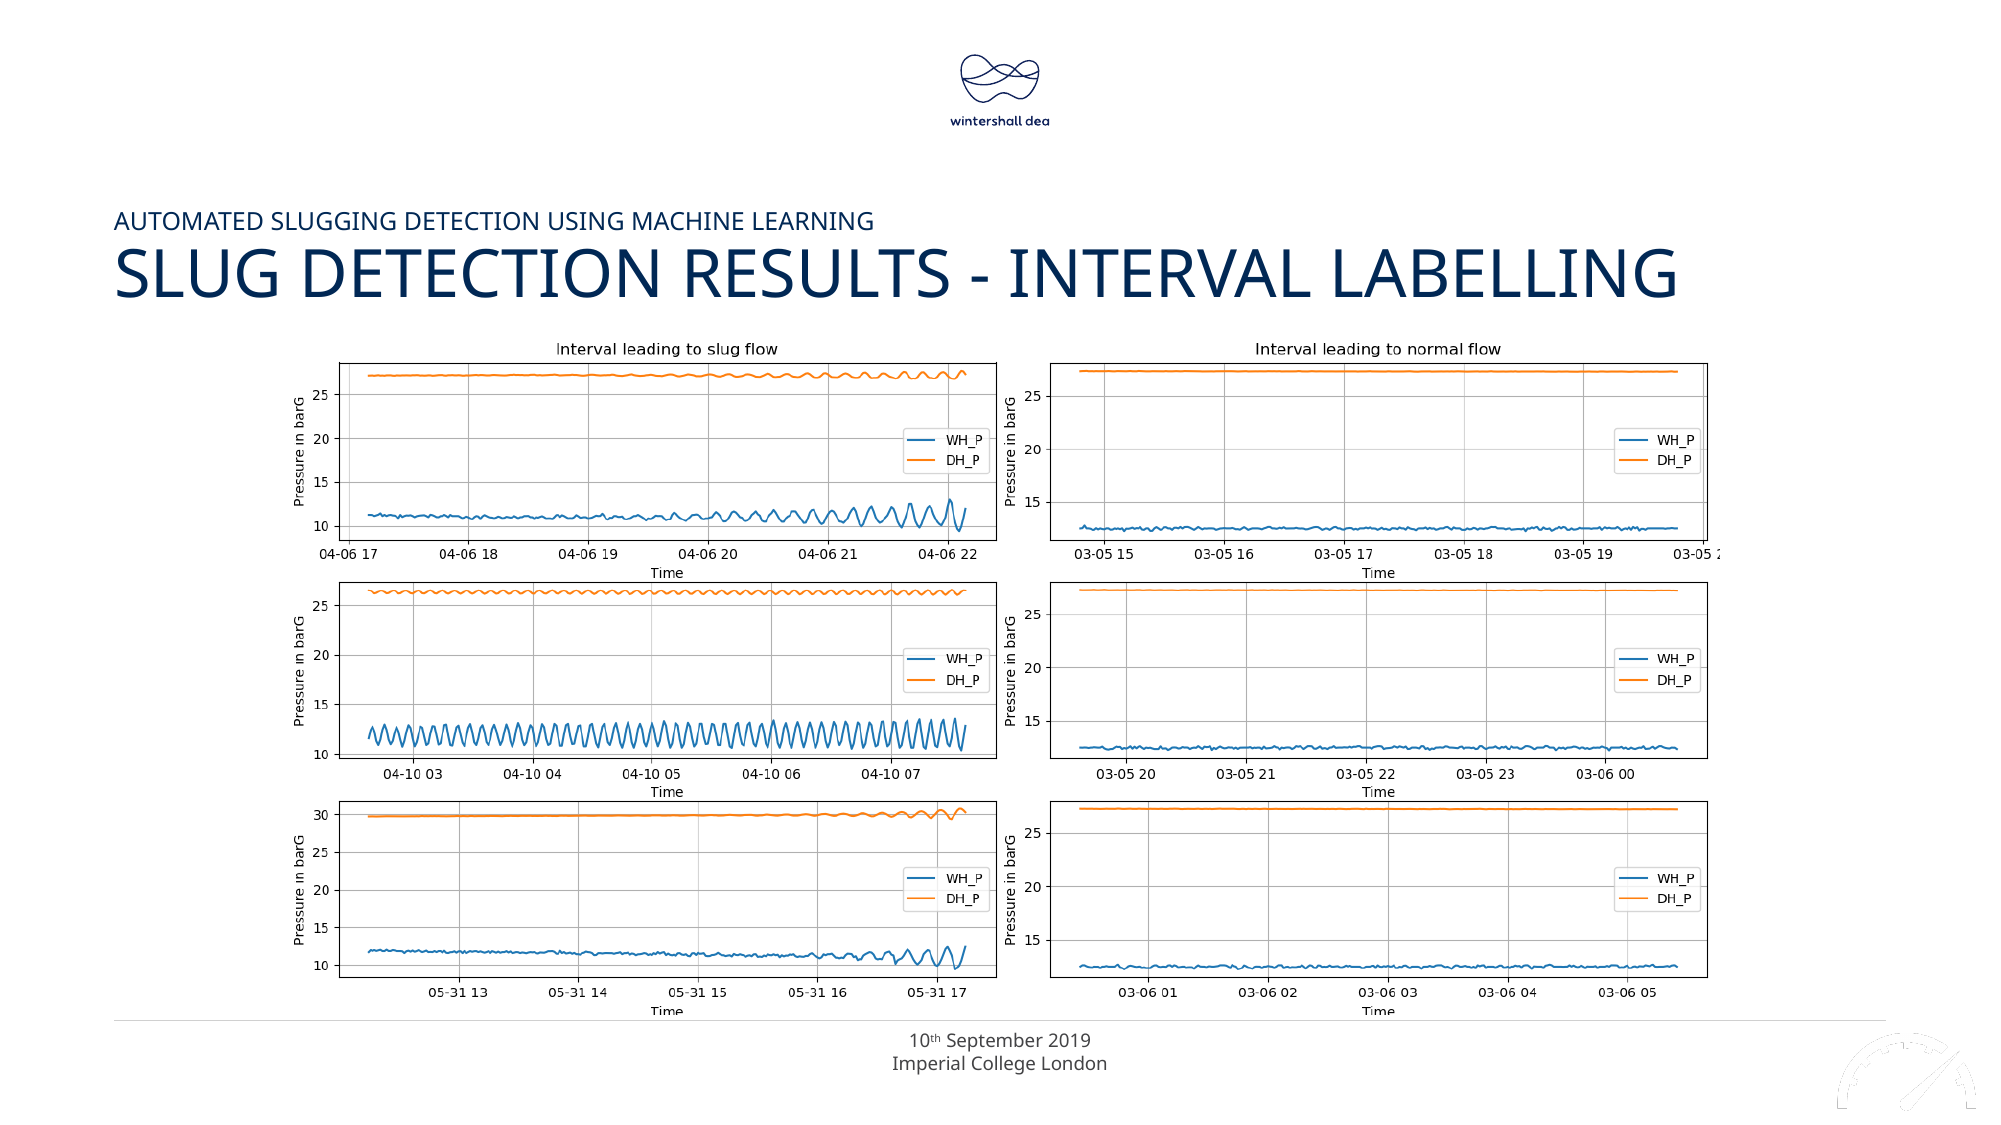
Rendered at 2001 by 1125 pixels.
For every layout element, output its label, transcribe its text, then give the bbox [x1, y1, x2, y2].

title SLUG DETECTION RESULTS - INTERVAL LABELLING [114, 243, 1886, 313]
picture [280, 331, 1720, 1016]
text_box [954, 55, 1045, 128]
list Automated slugging detection using machine learning [114, 202, 1886, 236]
picture [1831, 995, 1982, 1125]
text_box 10th September 2019 Imperial College London [892, 1029, 1108, 1075]
